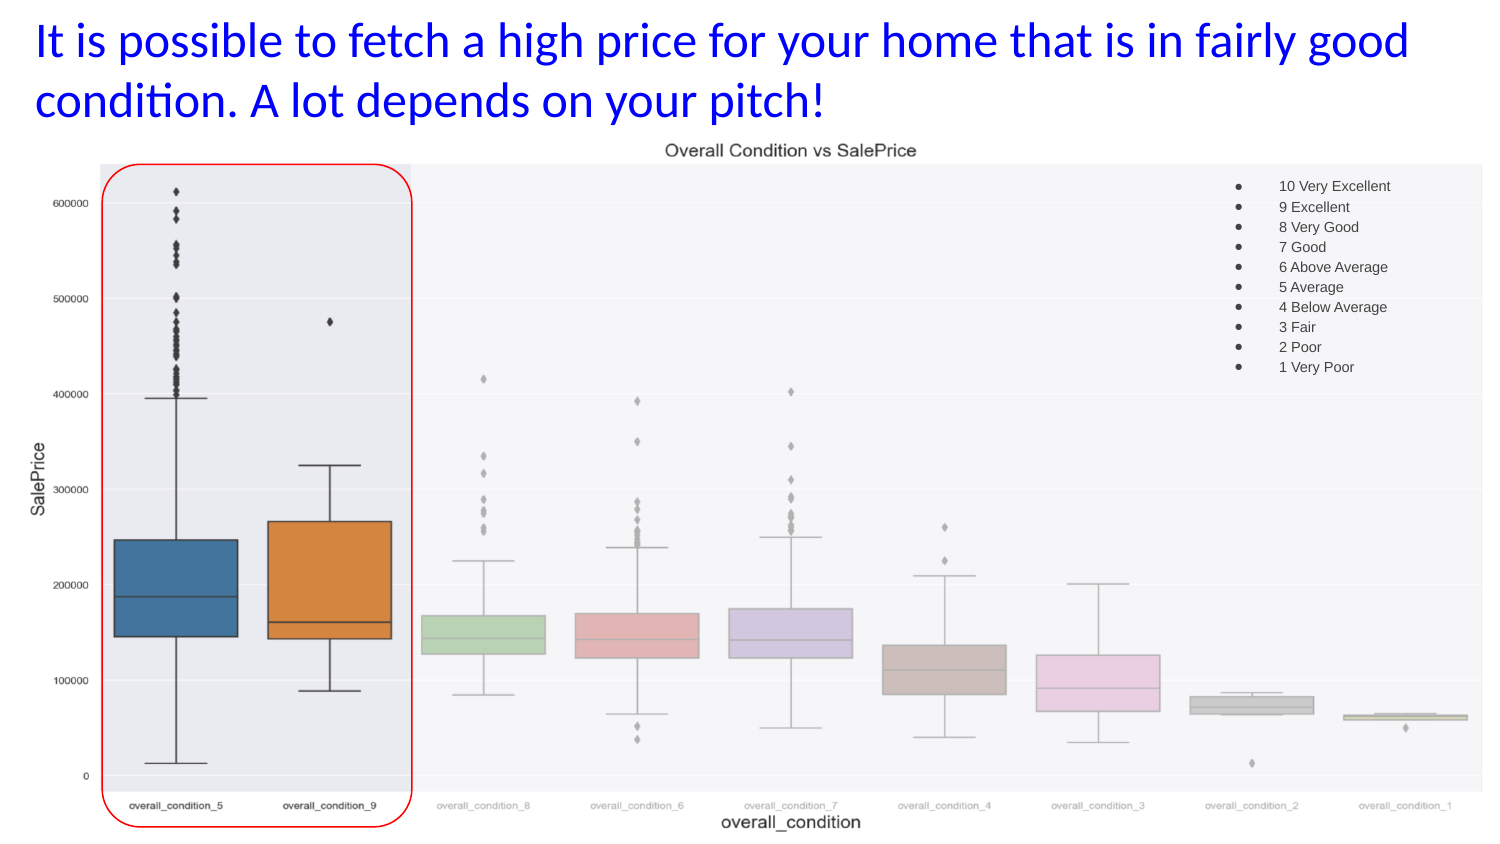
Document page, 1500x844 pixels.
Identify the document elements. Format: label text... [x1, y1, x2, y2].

title It is possible to fetch a high price for your home that is in fairly good condition. A lot depends on your pitch! [19, 0, 1480, 104]
picture [0, 137, 1500, 844]
